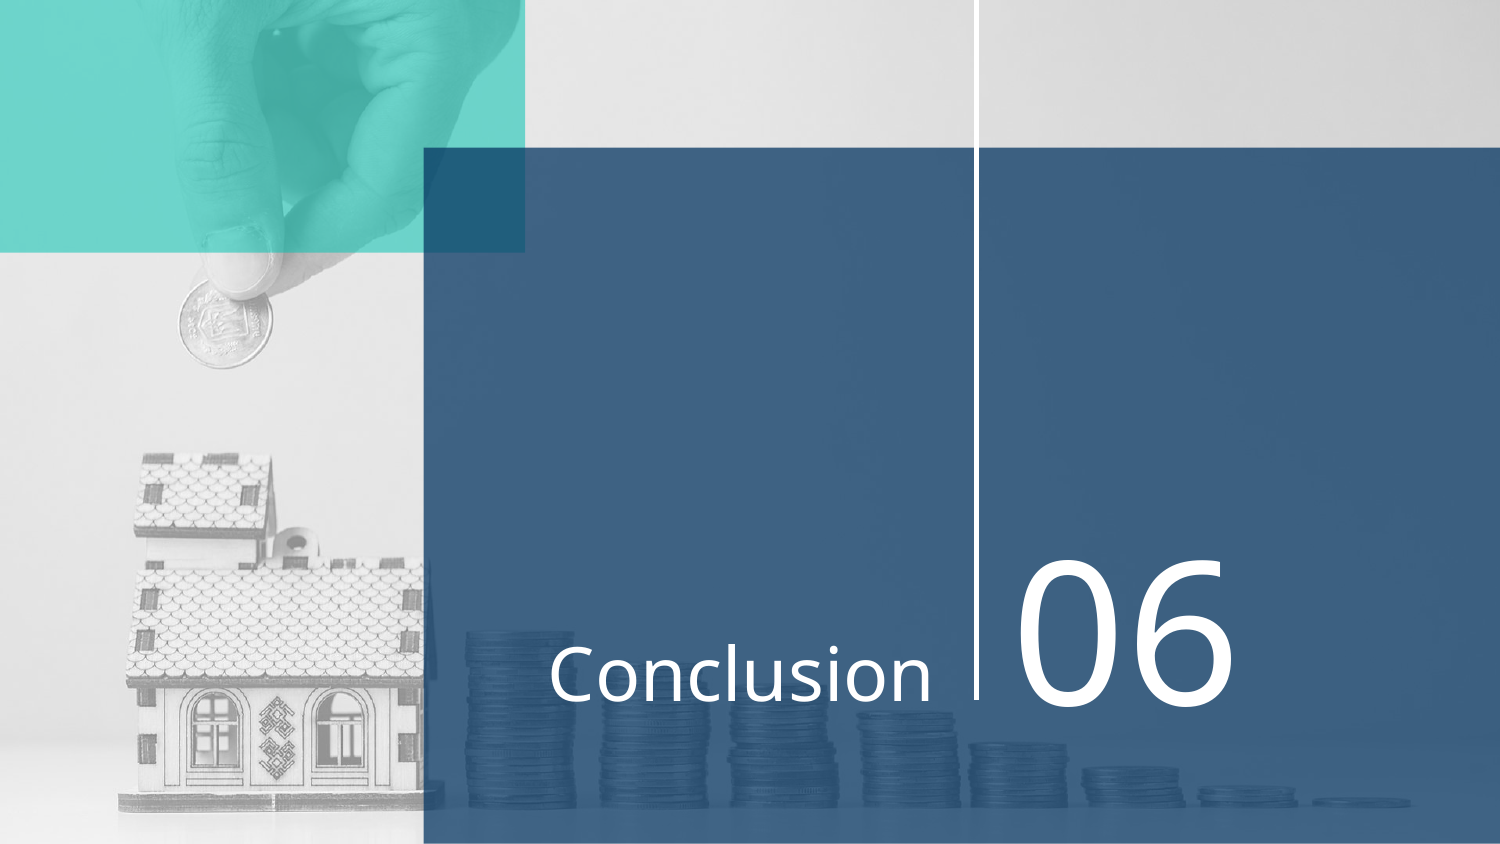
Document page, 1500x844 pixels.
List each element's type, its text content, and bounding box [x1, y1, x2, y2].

title Conclusion [519, 416, 951, 732]
title 06 [996, 386, 1428, 761]
